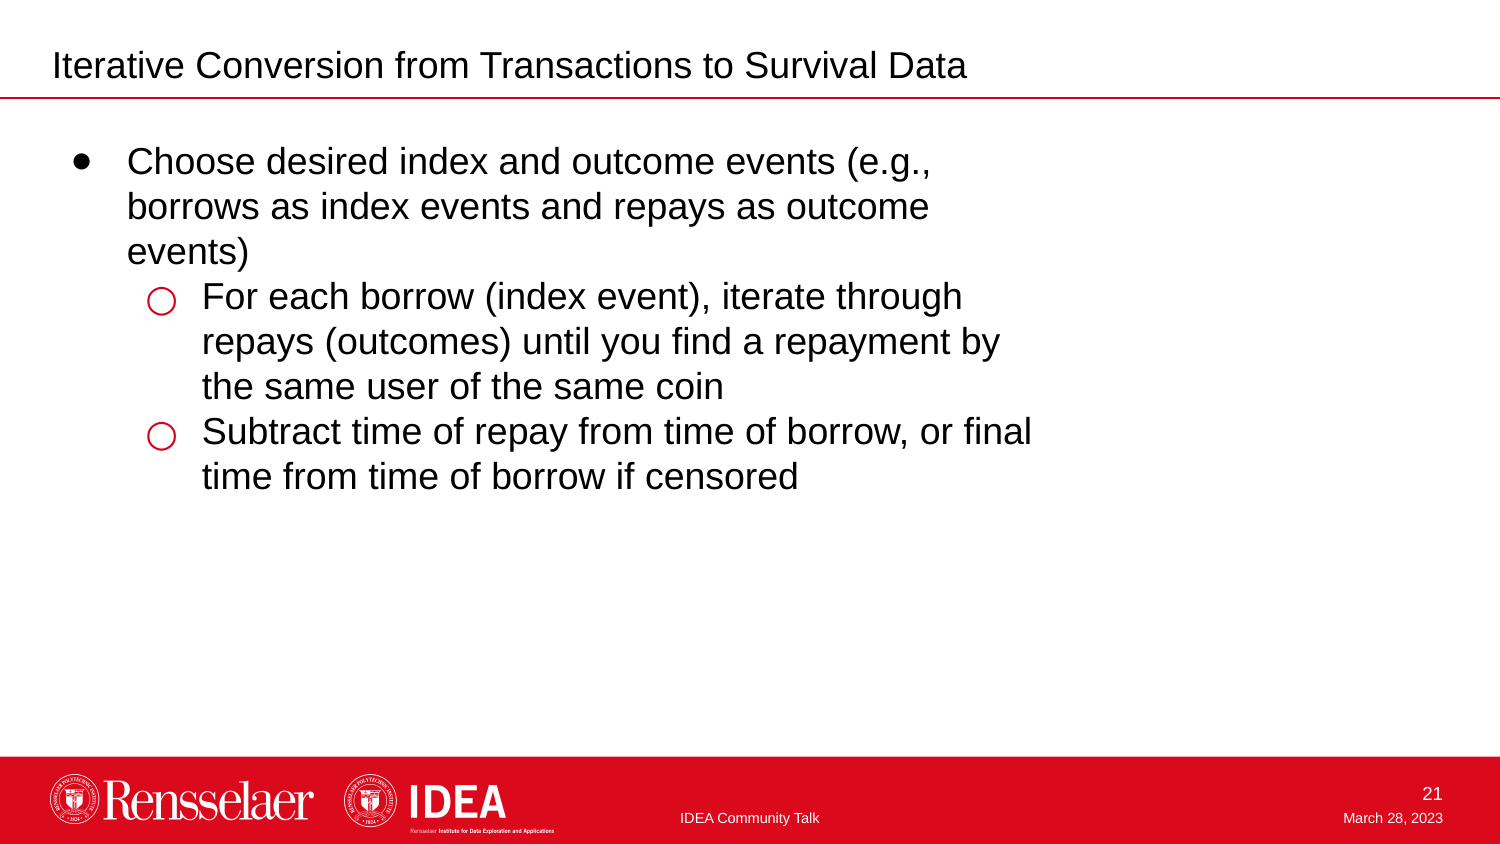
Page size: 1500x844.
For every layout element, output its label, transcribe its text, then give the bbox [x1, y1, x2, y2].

list Choose desired index and outcome events (e.g., borrows as index events and repays as outcome events) For each borrow (index event), iterate through repays (outcomes) until you find a repayment by the same user of the same coin Subtract time of repay from time of borrow, or final time from time of borrow if censored [36, 129, 1064, 430]
list Iterative Conversion from Transactions to Survival Data [36, 33, 1403, 98]
picture [344, 774, 554, 834]
picture [50, 774, 314, 824]
